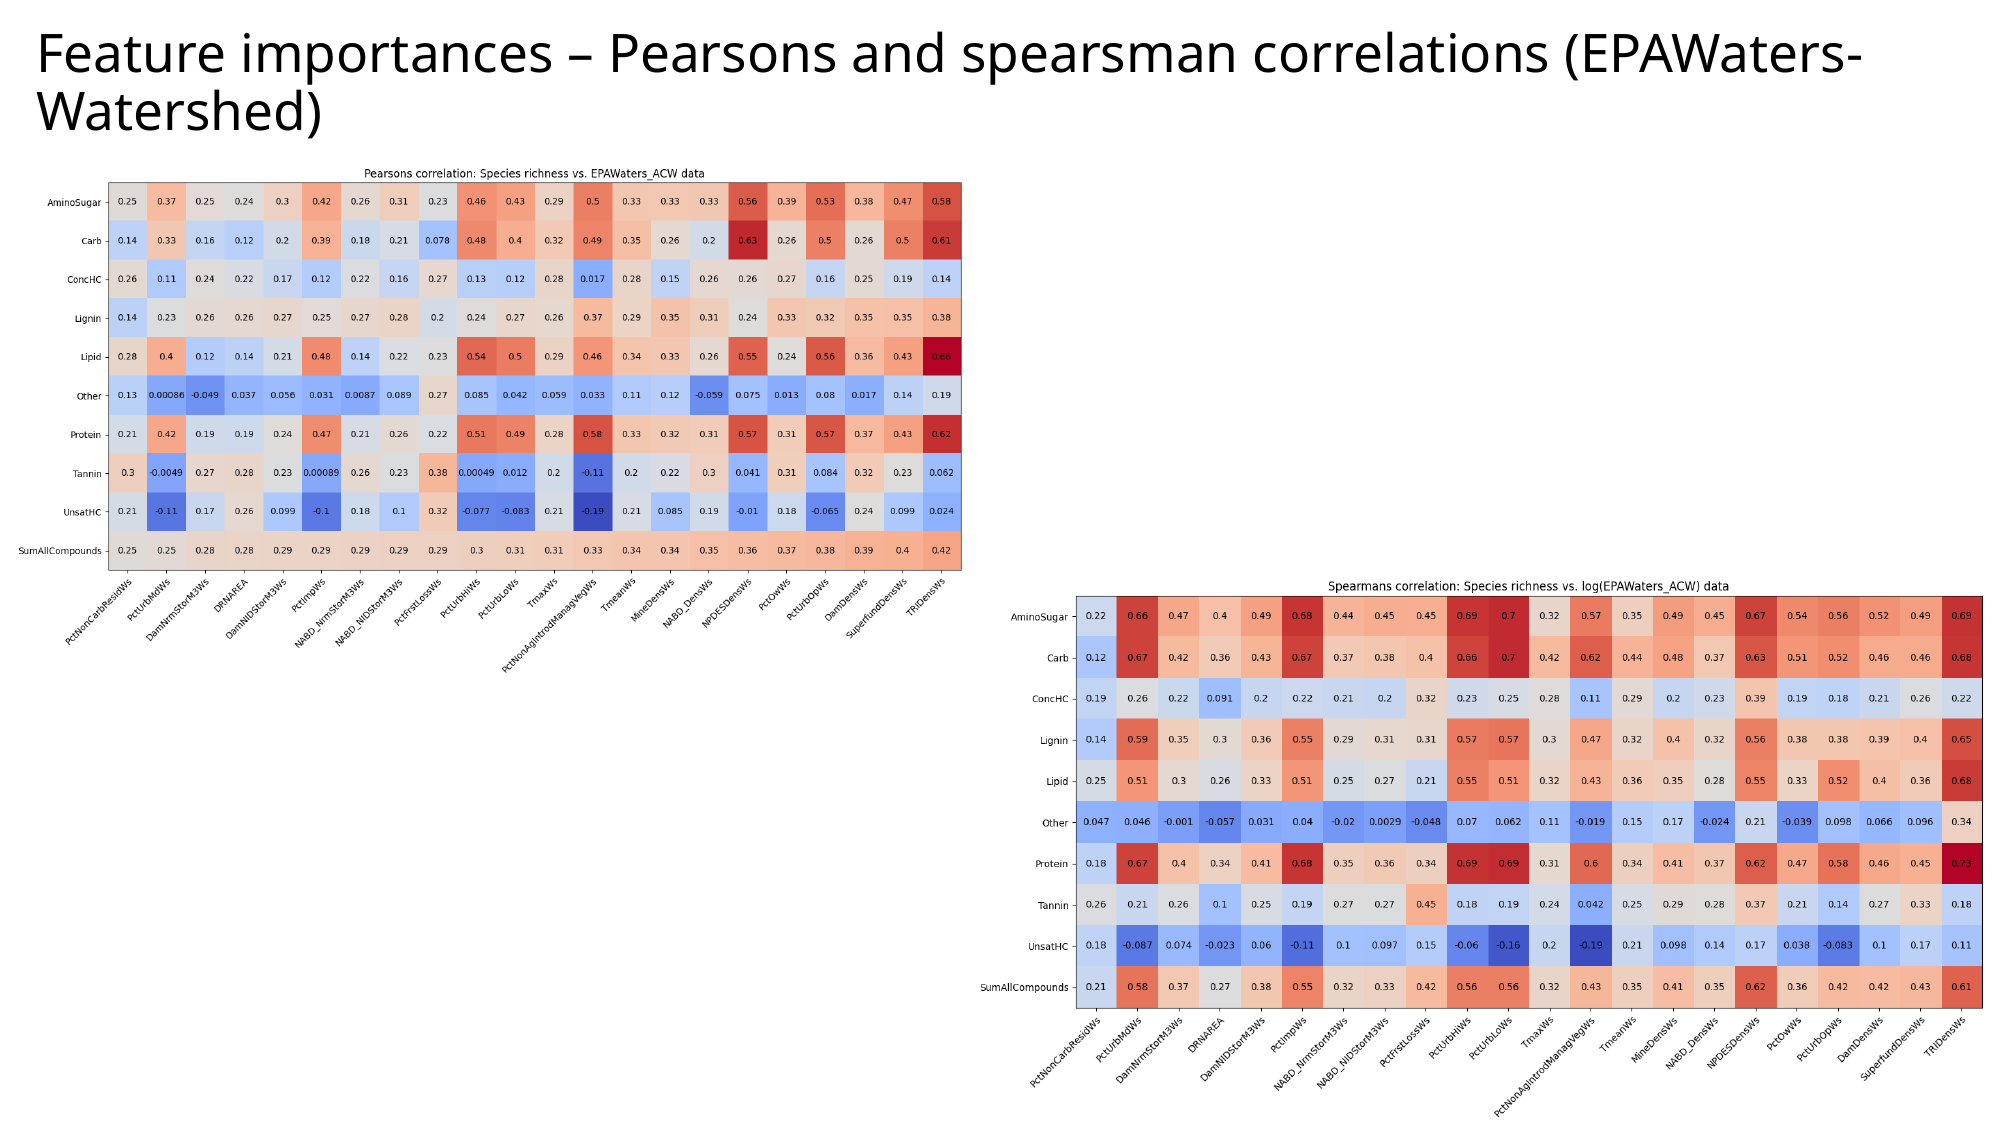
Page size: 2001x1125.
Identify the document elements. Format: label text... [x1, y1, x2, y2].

picture [8, 160, 1992, 1125]
title Feature importances – Pearsons and spearsman correlations (EPAWaters-Watershed) [21, 18, 1993, 150]
